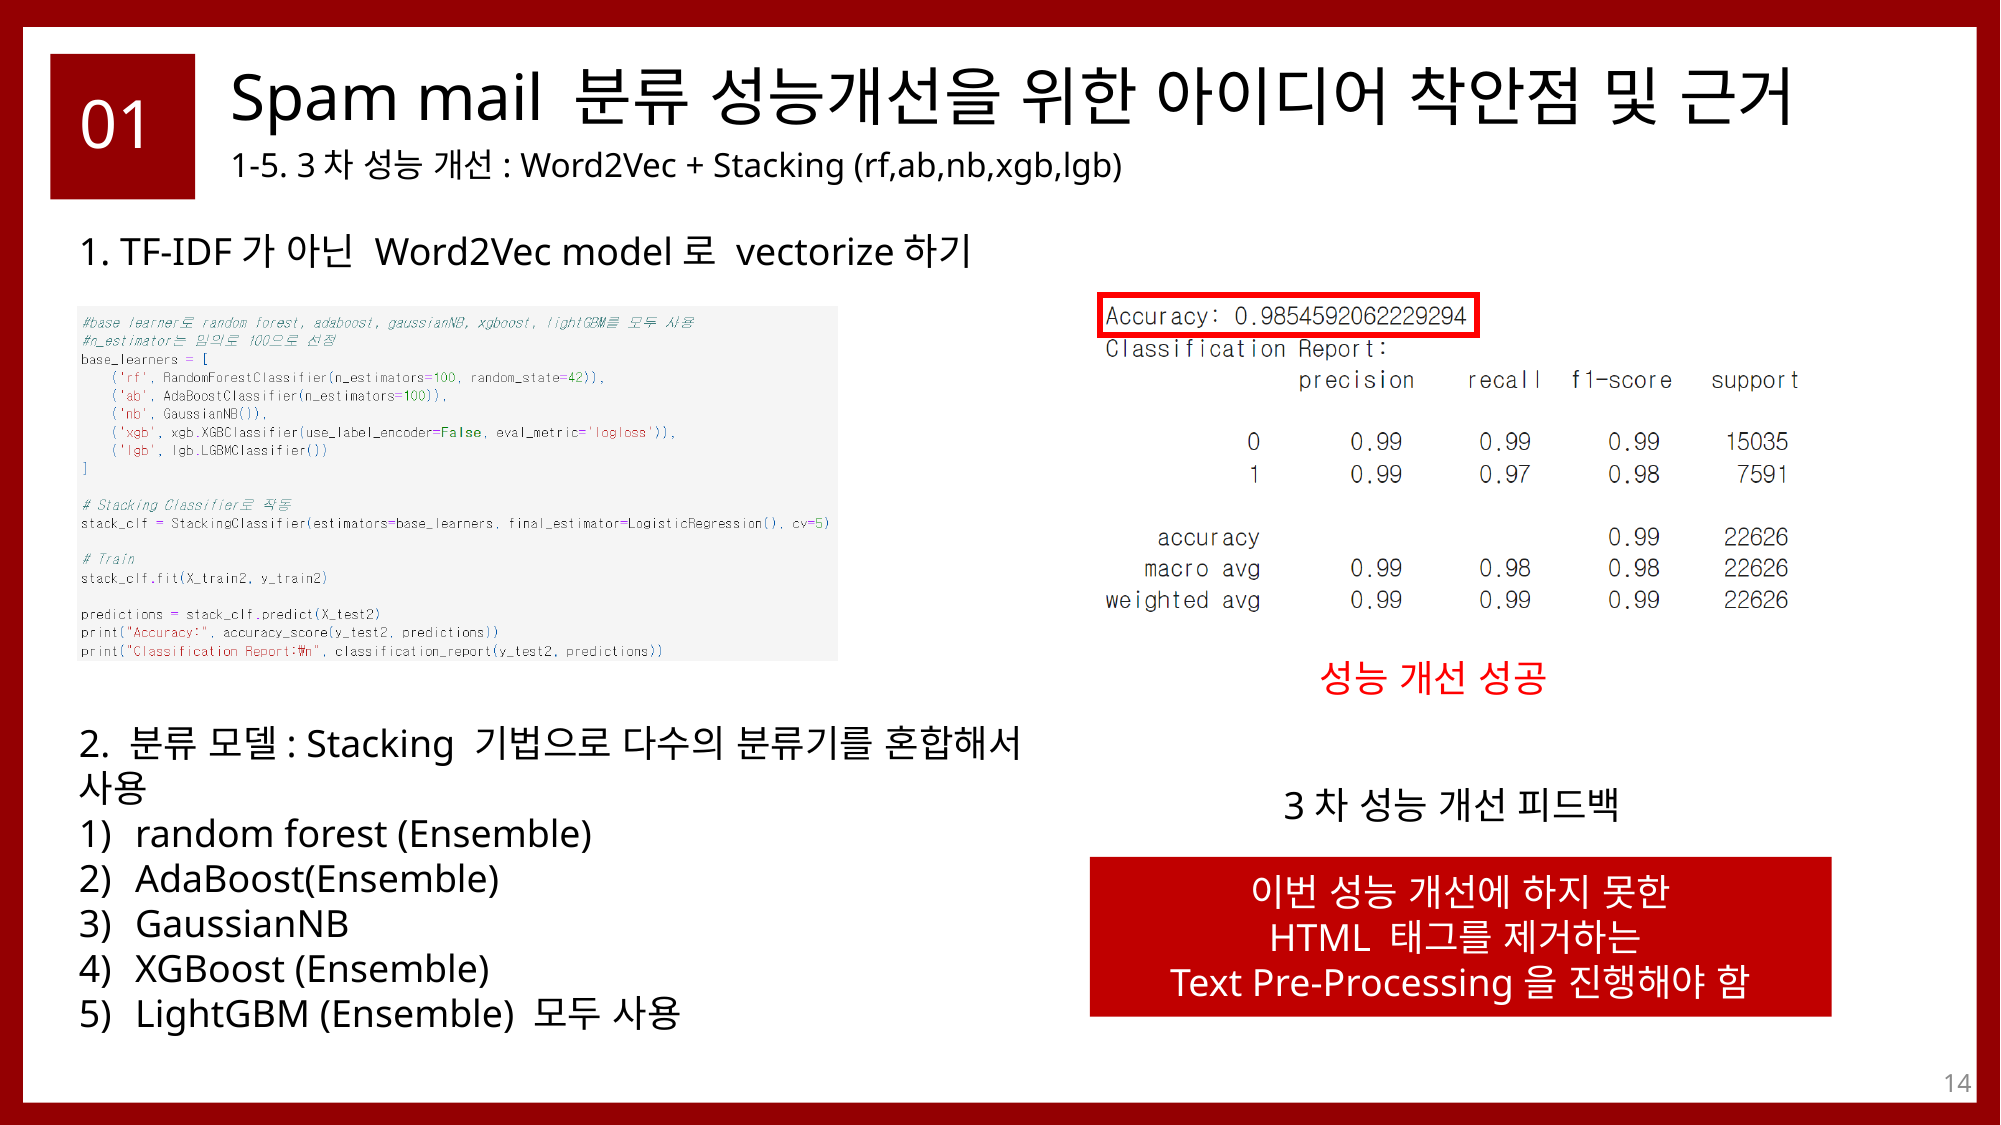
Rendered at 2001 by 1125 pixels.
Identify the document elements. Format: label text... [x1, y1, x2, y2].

slide_number 14 [1536, 1054, 1987, 1115]
picture [1089, 298, 1850, 628]
text_box 이번 성능 개선에 하지 못한 HTML 태그를 제거하는 Text Pre-Processing을 진행해야 함 [1089, 856, 1833, 1018]
list 01 [64, 83, 209, 169]
text_box 성능 개선 성공 [1305, 647, 1563, 707]
picture [77, 305, 838, 661]
title Spam mail 분류 성능개선을 위한 아이디어 착안점 및 근거 [215, 57, 1825, 143]
text_box 3차 성능 개선 피드백 [1268, 774, 2000, 835]
text_box 2. 분류 모델: Stacking 기법으로 다수의 분류기를 혼합해서 사용 random forest (Ensemble) AdaBoost(Ensemble) GaussianNB XGBoost (Ensemble) LightGBM (Ensemble) 모두 사용 [64, 712, 1065, 1043]
text_box [1099, 294, 1478, 298]
list 1-5. 3차 성능 개선: Word2Vec + Stacking (rf,ab,nb,xgb,lgb) [215, 141, 1689, 201]
text_box 1. TF-IDF가 아닌 Word2Vec model로 vectorize하기 [64, 220, 1065, 280]
